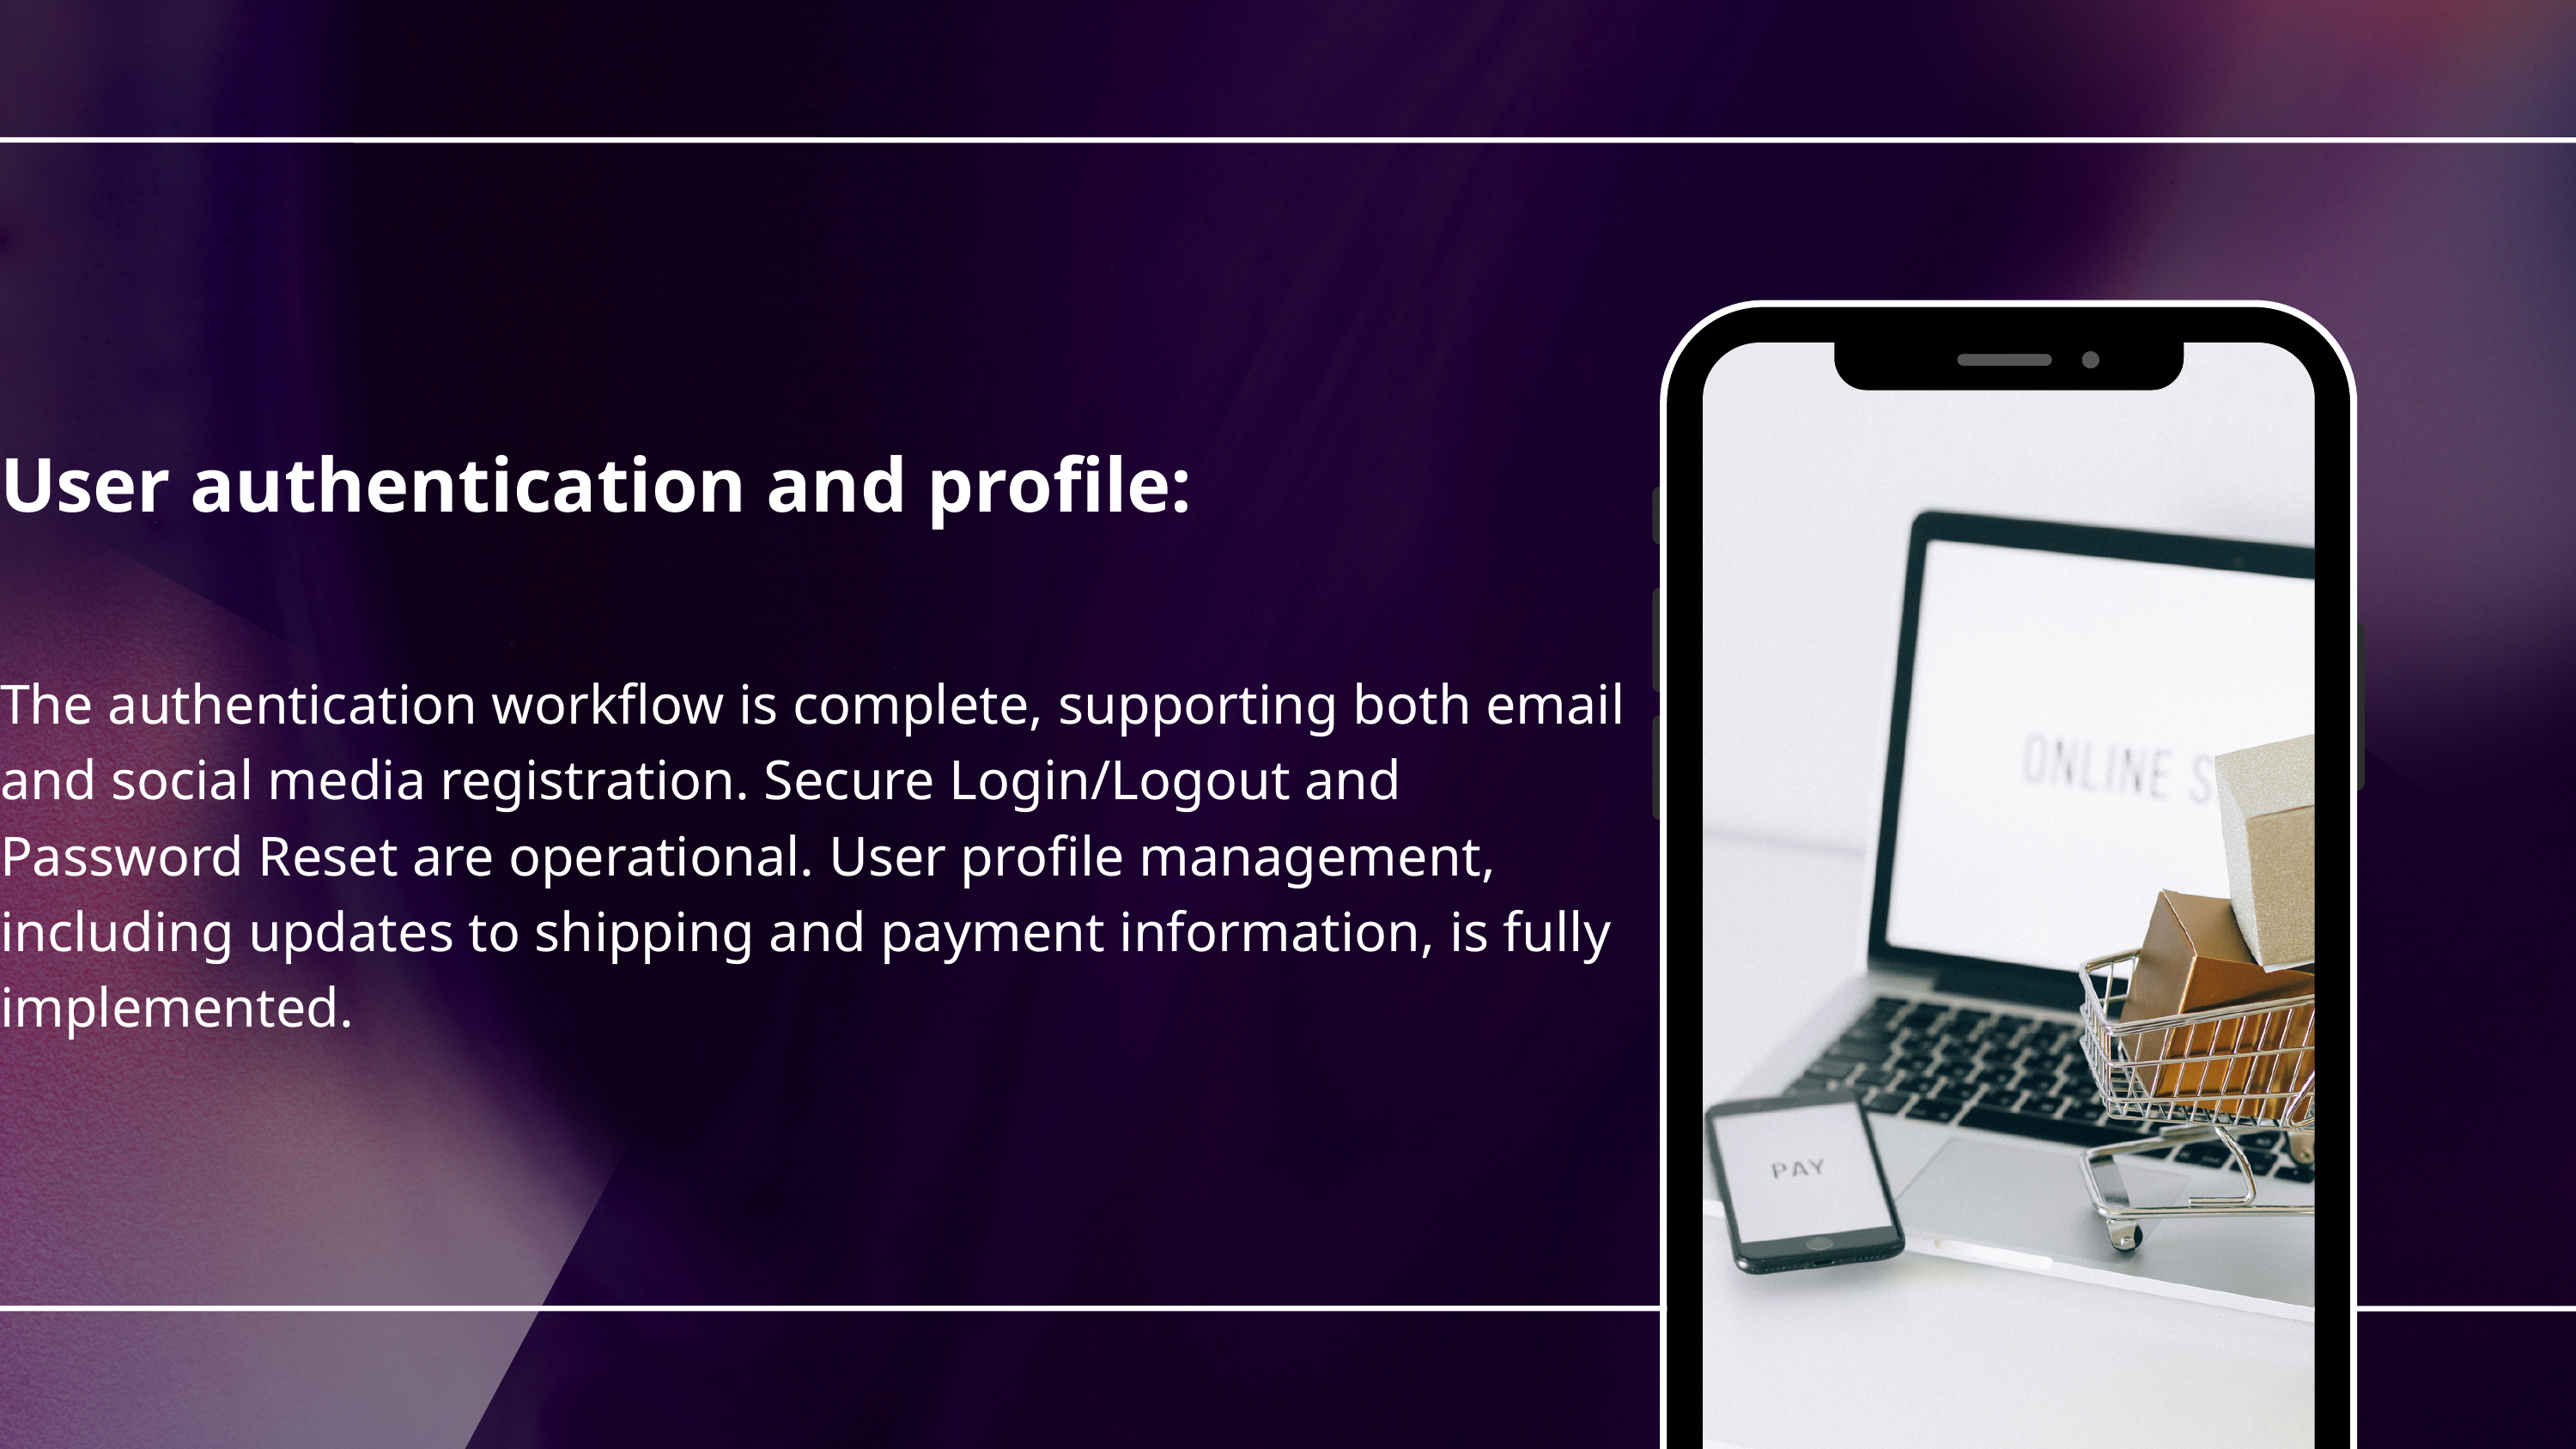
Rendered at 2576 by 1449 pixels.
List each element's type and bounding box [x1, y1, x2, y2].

text_box [1652, 300, 2366, 1449]
text_box [0, 0, 2576, 1449]
